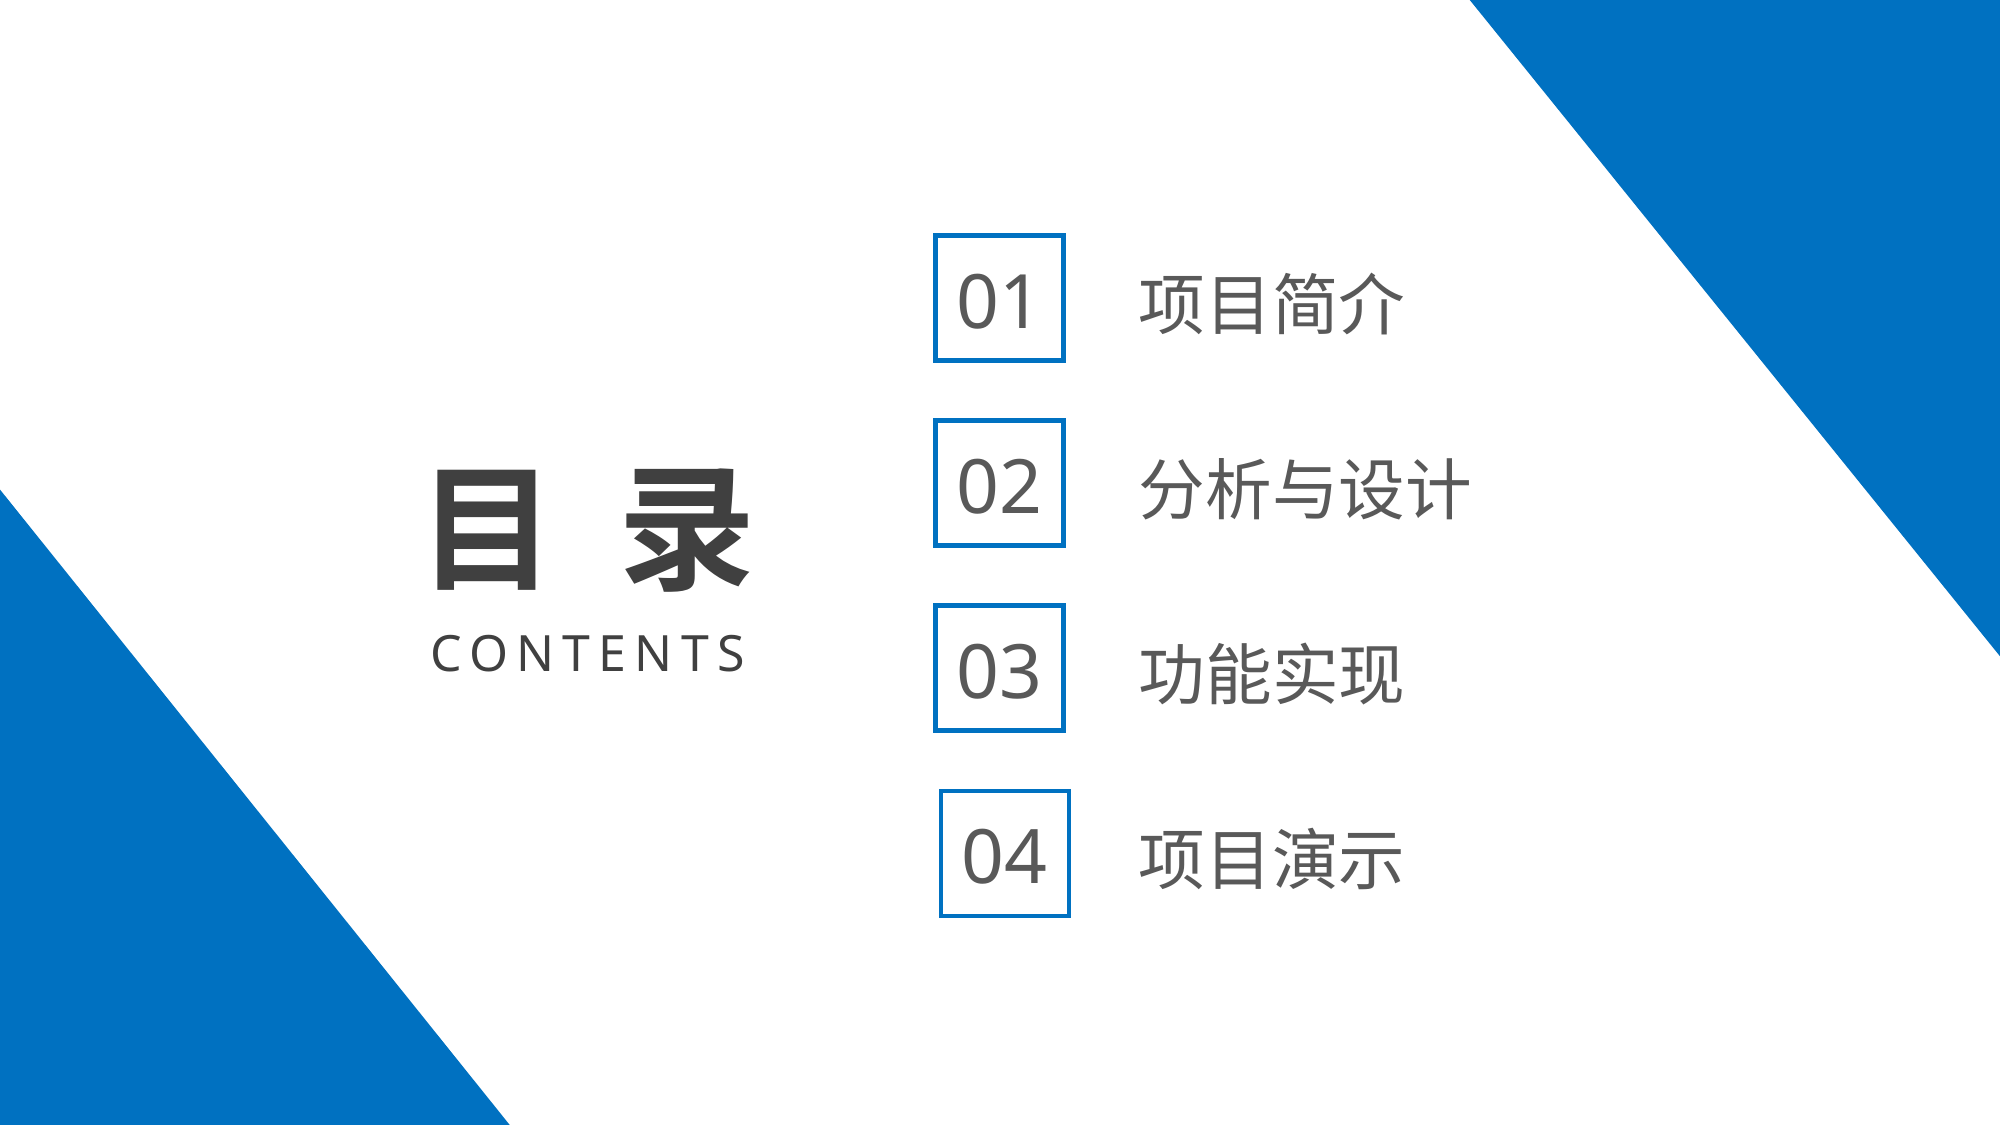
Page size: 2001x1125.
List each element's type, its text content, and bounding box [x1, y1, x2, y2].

text_box [0, 487, 512, 1125]
text_box 功能实现 [1123, 625, 1635, 721]
text_box 项目演示 [1123, 810, 1635, 906]
text_box 03 [934, 605, 1064, 732]
text_box 04 [940, 790, 1070, 917]
text_box 02 [934, 420, 1064, 547]
text_box 项目简介 [1123, 255, 1635, 350]
text_box 01 [934, 234, 1064, 362]
text_box [1468, 0, 2000, 658]
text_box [332, 434, 843, 690]
text_box 分析与设计 [1123, 440, 1635, 535]
